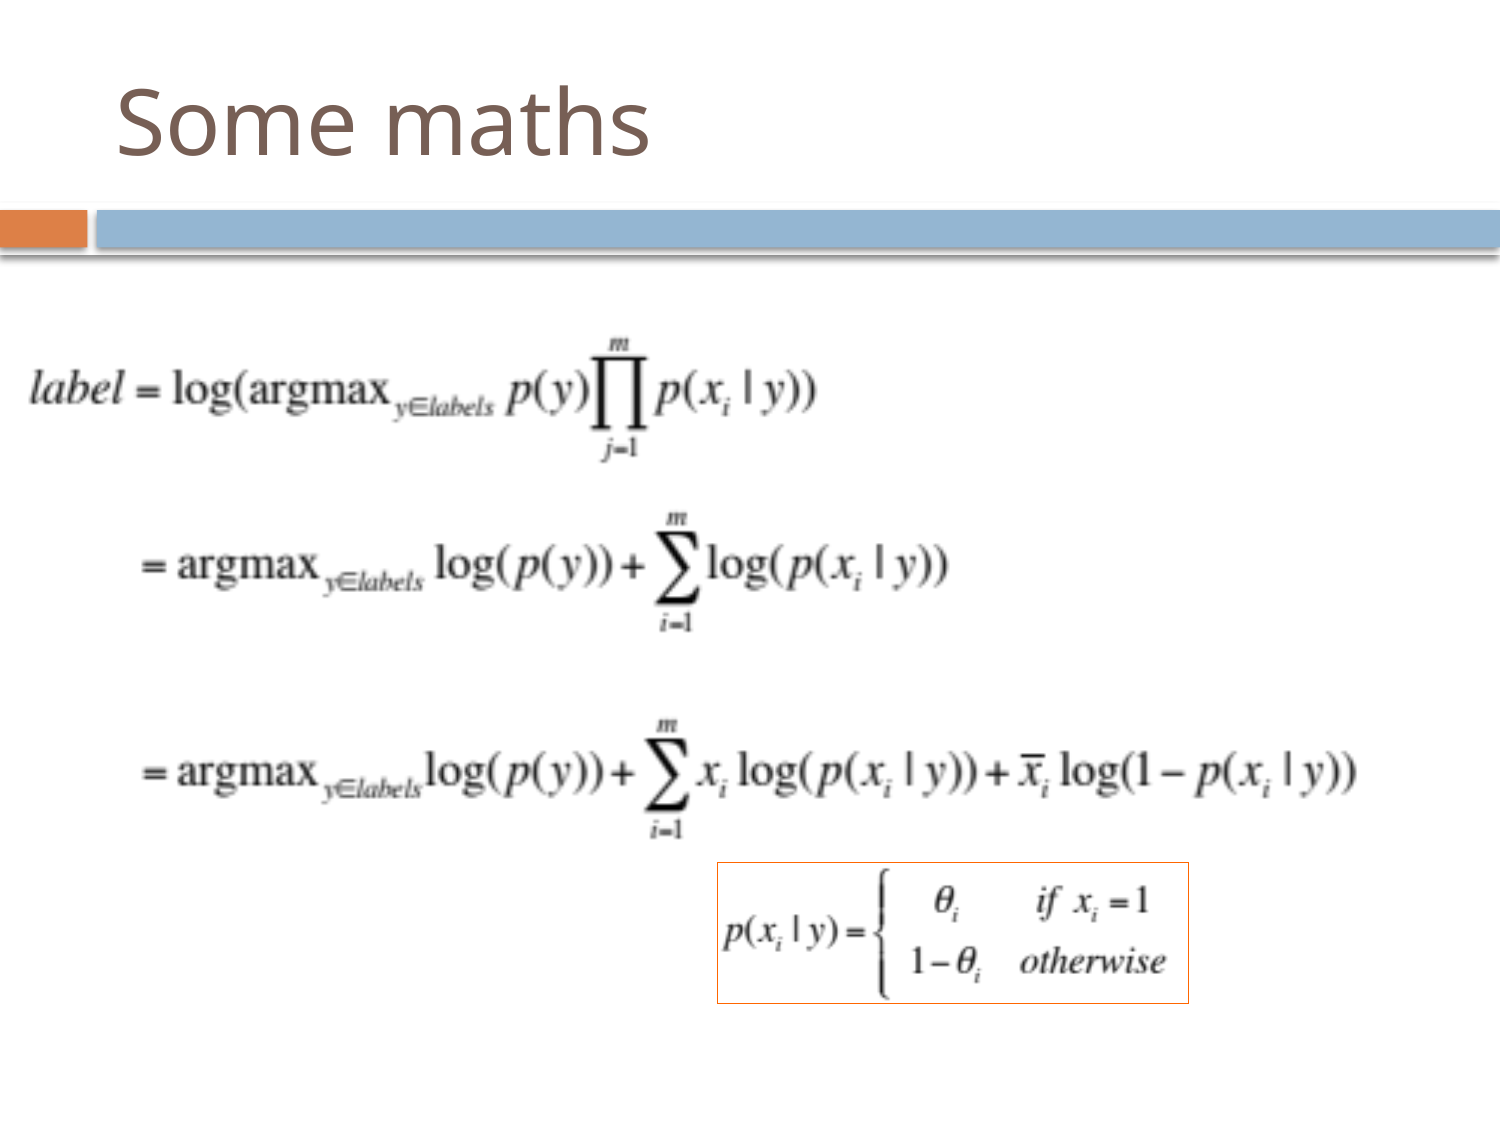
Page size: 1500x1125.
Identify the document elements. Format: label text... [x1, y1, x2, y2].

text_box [137, 492, 954, 637]
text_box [24, 317, 821, 470]
title Some maths [100, 37, 1438, 200]
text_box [716, 862, 1189, 1004]
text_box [137, 699, 1363, 844]
